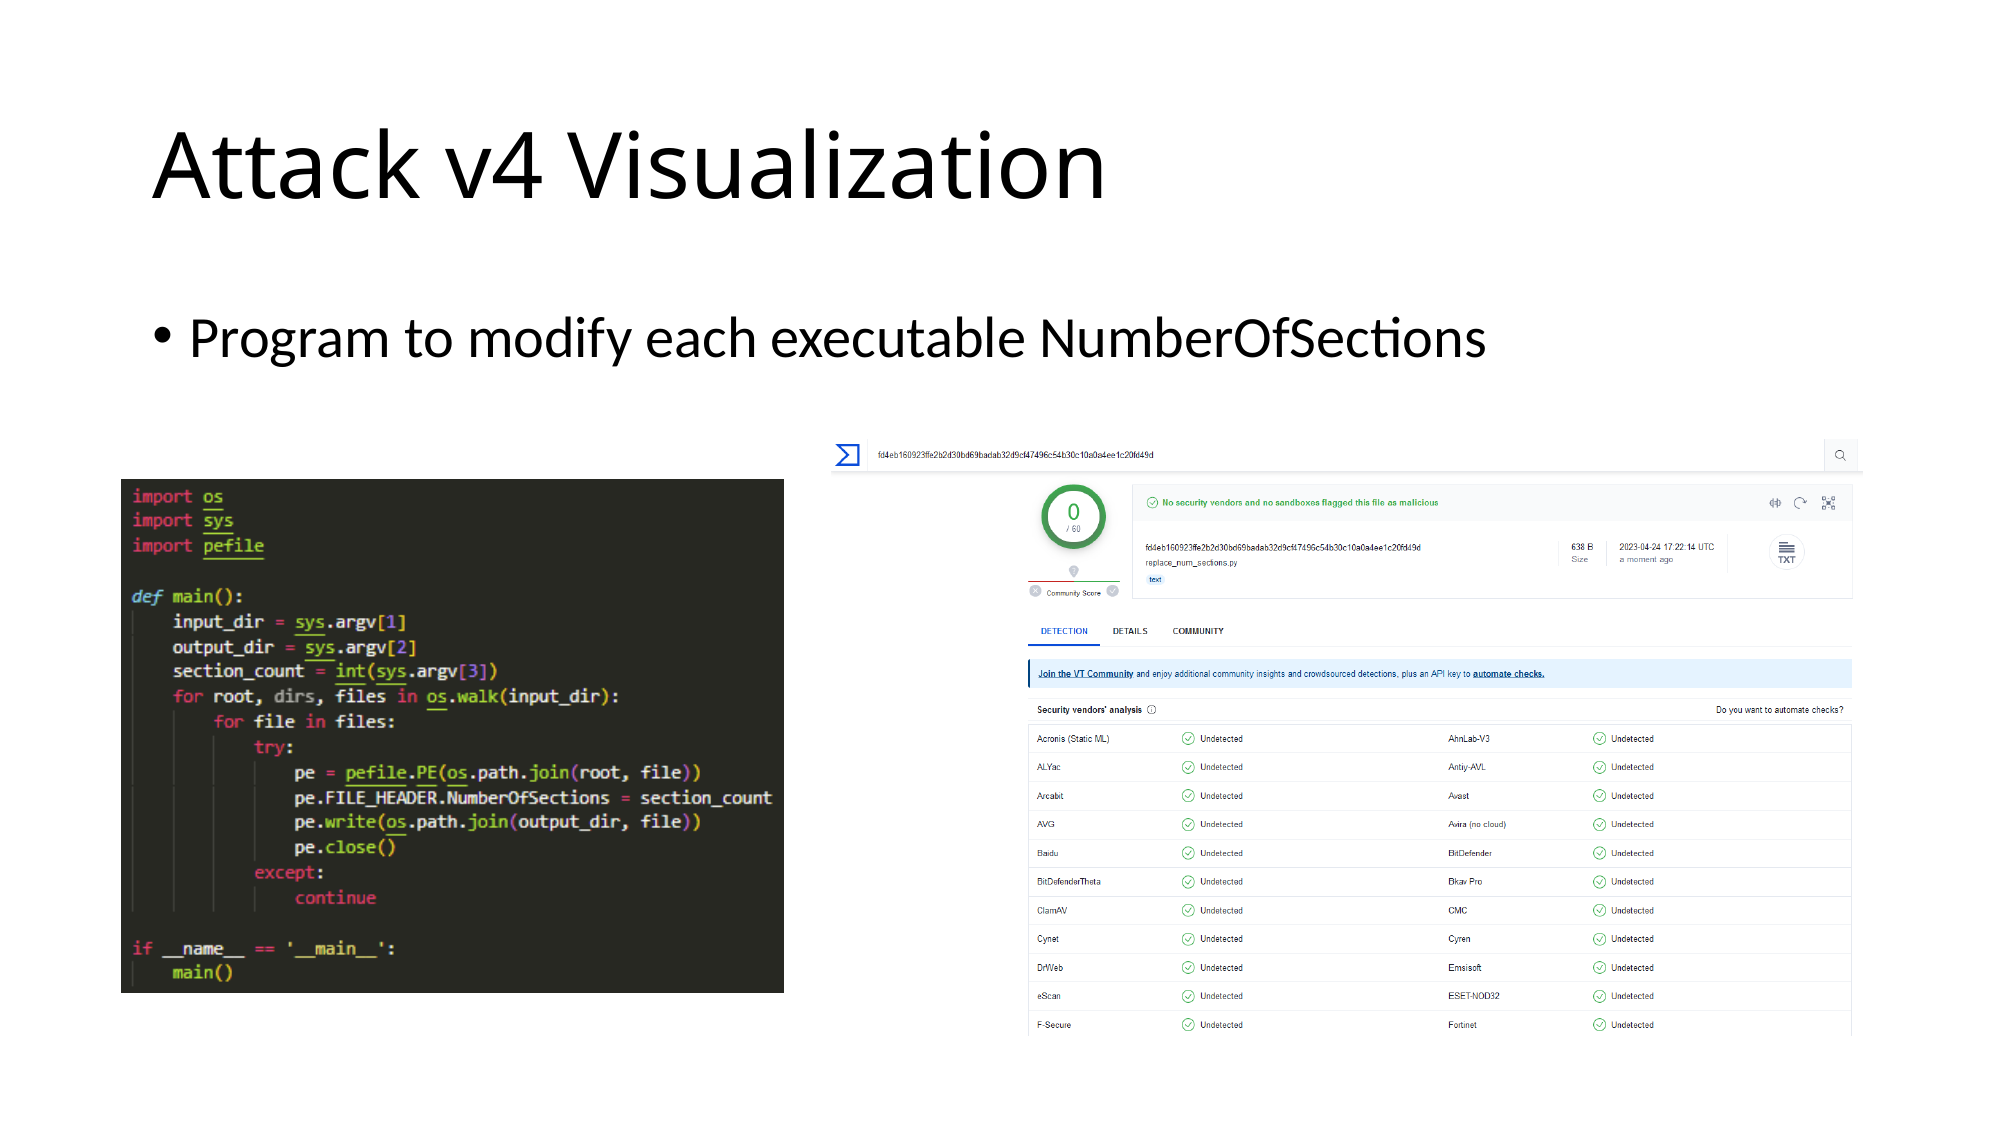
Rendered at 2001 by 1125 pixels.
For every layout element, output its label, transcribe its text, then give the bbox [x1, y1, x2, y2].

title Attack v4 Visualization [137, 59, 1863, 278]
picture [831, 439, 1863, 1036]
list Program to modify each executable NumberOfSections [137, 299, 1863, 1014]
picture [121, 479, 784, 993]
